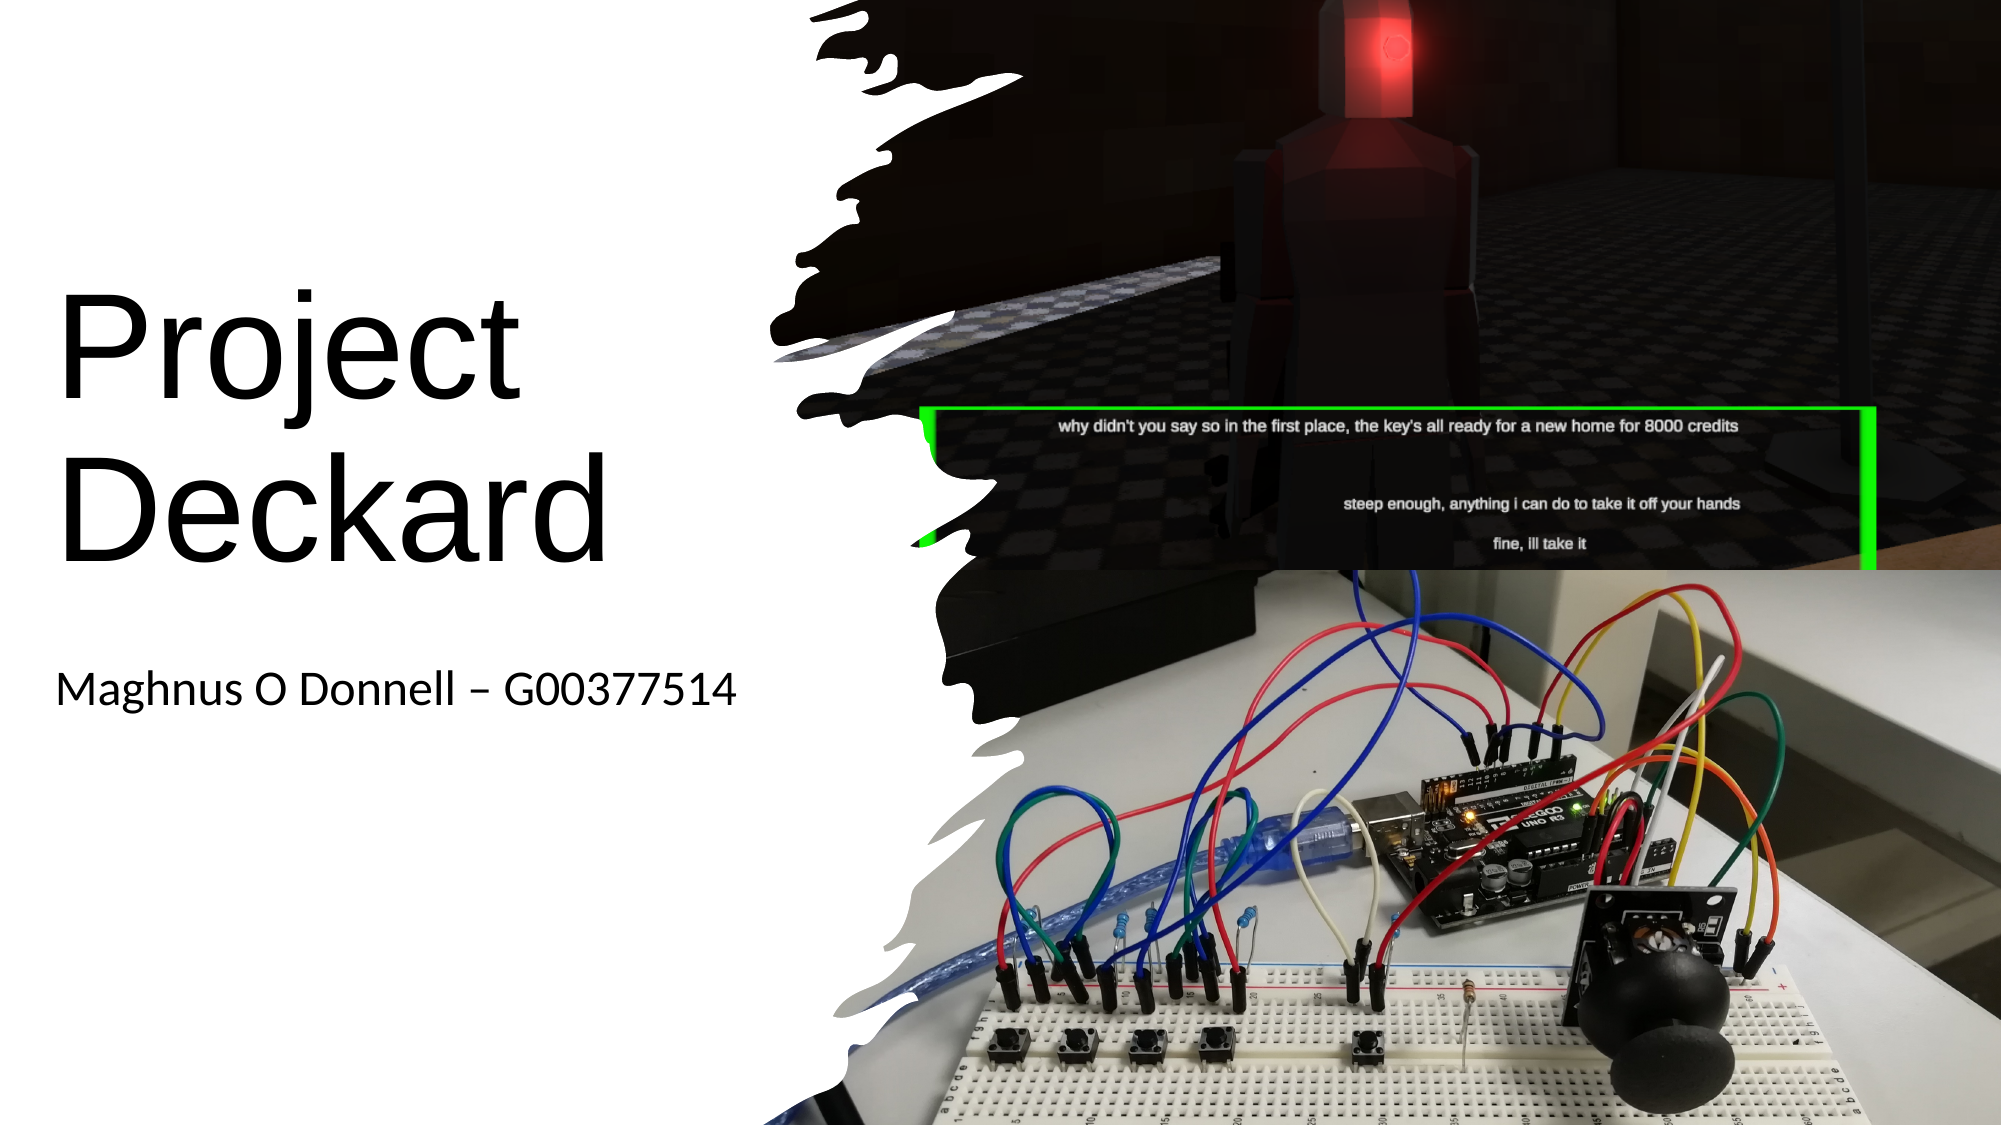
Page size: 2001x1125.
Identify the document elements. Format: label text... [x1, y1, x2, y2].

picture [762, 0, 2001, 1125]
subtitle Maghnus O Donnell – G00377514 [39, 654, 762, 875]
text_box [0, 0, 764, 1125]
title Project Deckard [39, 99, 761, 654]
